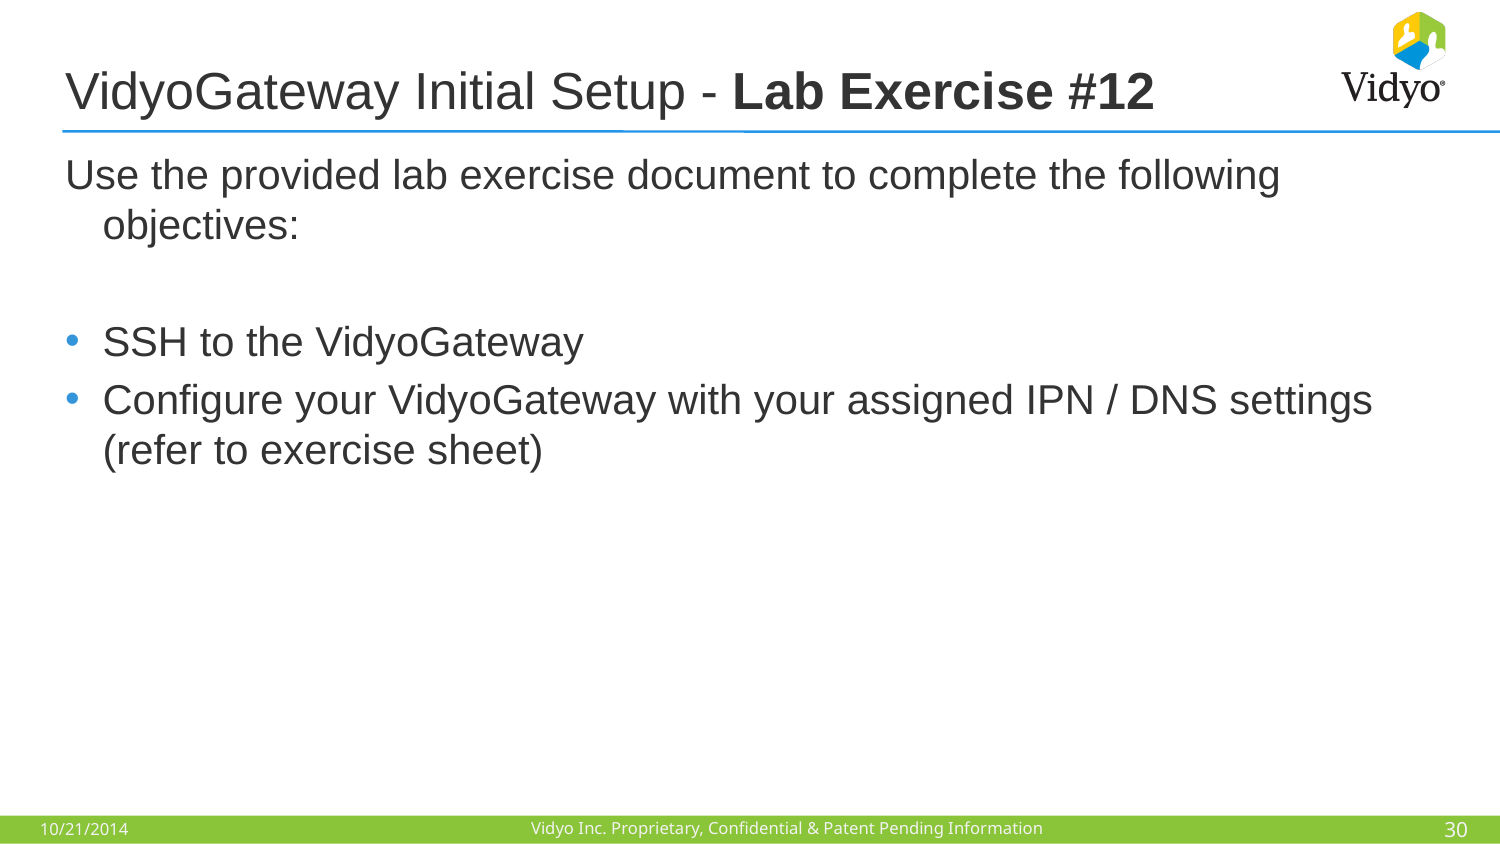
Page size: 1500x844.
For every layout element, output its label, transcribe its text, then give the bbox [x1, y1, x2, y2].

title VidyoGateway Initial Setup - Lab Exercise #12 [50, 9, 1338, 128]
list Use the provided lab exercise document to complete the following objectives: SSH to the VidyoGateway Configure your VidyoGateway with your assigned IPN / DNS settings (refer to exercise sheet) [50, 140, 1413, 769]
picture [1338, 9, 1500, 123]
